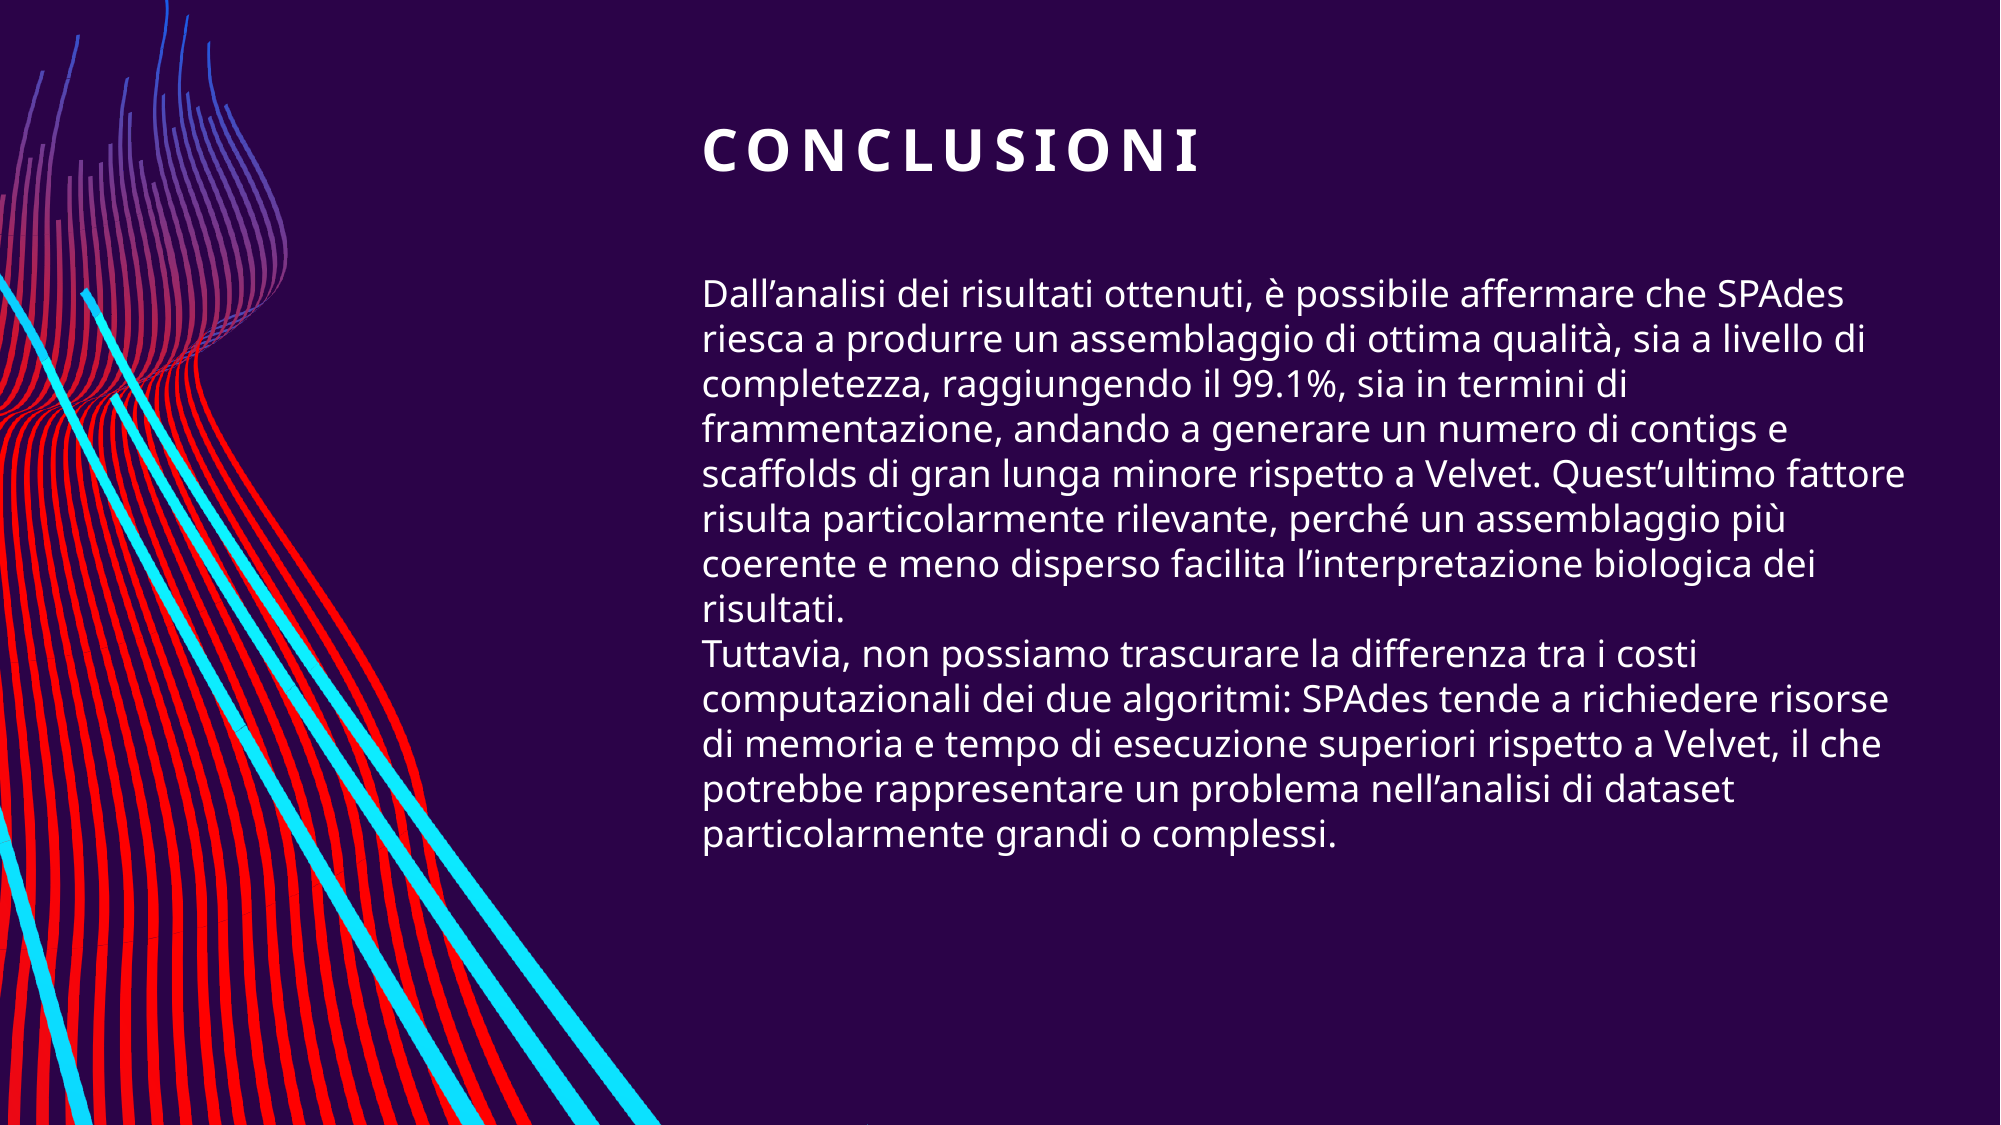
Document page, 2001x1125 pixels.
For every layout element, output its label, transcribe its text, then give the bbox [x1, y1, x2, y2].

list Dall’analisi dei risultati ottenuti, è possibile affermare che SPAdes riesca a produrre un assemblaggio di ottima qualità, sia a livello di completezza, raggiungendo il 99.1%, sia in termini di frammentazione, andando a generare un numero di contigs e scaffolds di gran lunga minore rispetto a Velvet. Quest’ultimo fattore risulta particolarmente rilevante, perché un assemblaggio più coerente e meno disperso facilita l’interpretazione biologica dei risultati. Tuttavia, non possiamo trascurare la differenza tra i costi computazionali dei due algoritmi: SPAdes tende a richiedere risorse di memoria e tempo di esecuzione superiori rispetto a Velvet, il che potrebbe rappresentare un problema nell’analisi di dataset particolarmente grandi o complessi. [686, 262, 1938, 907]
title CONCLUSIONI [686, 114, 1888, 224]
picture [0, 0, 2000, 1125]
